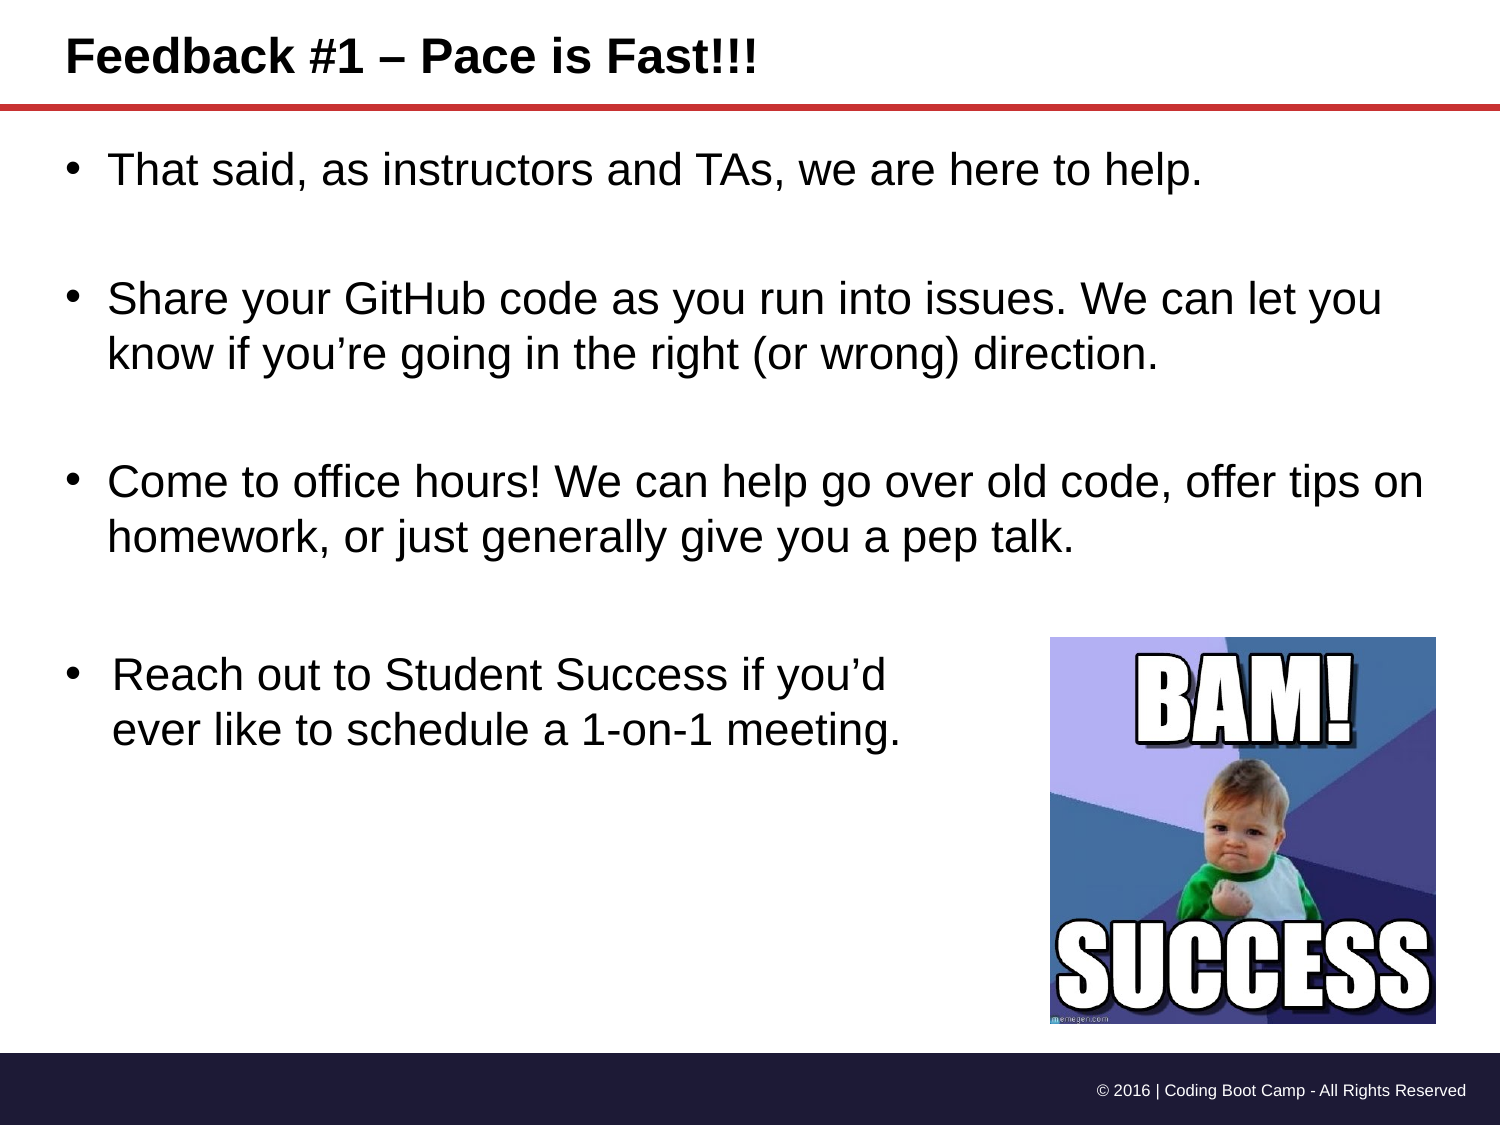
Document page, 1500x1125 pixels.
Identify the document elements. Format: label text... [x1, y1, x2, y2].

picture [1049, 637, 1437, 1024]
text_box Reach out to Student Success if you’d ever like to schedule a 1-on-1 meeting. [50, 637, 1002, 764]
text_box That said, as instructors and TAs, we are here to help. Share your GitHub code as you run into issues. We can let you know if you’re going in the right (or wrong) direction. Come to office hours! We can help go over old code, offer tips on homework, or just generally give you a pep talk. [49, 125, 1484, 1035]
text_box Feedback #1 – Pace is Fast!!! [50, 16, 1150, 92]
